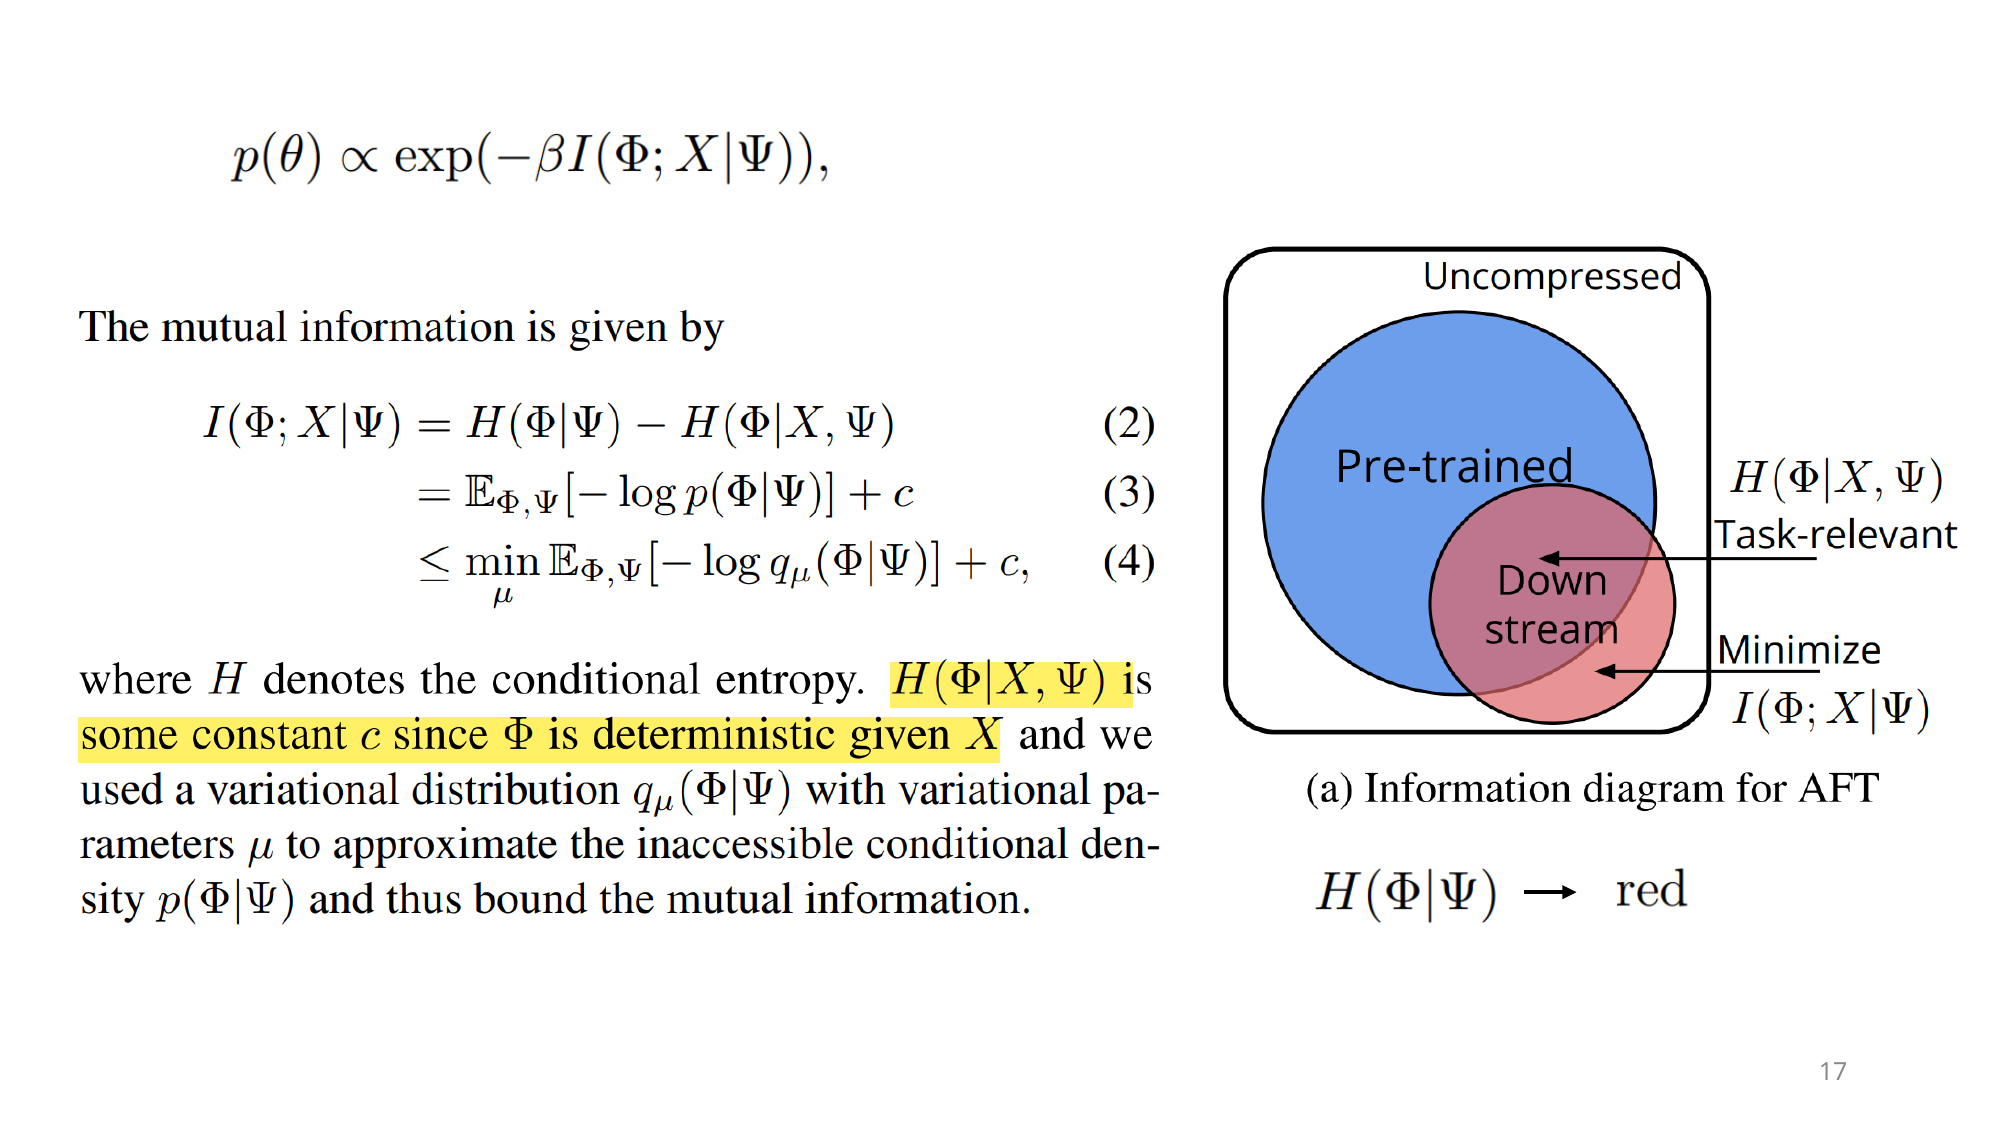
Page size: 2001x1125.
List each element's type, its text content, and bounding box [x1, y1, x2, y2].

picture [225, 94, 852, 208]
picture [1308, 852, 1502, 932]
picture [1617, 866, 1691, 912]
picture [73, 300, 1171, 929]
slide_number 17 [1412, 1042, 1863, 1103]
picture [1192, 220, 1963, 814]
